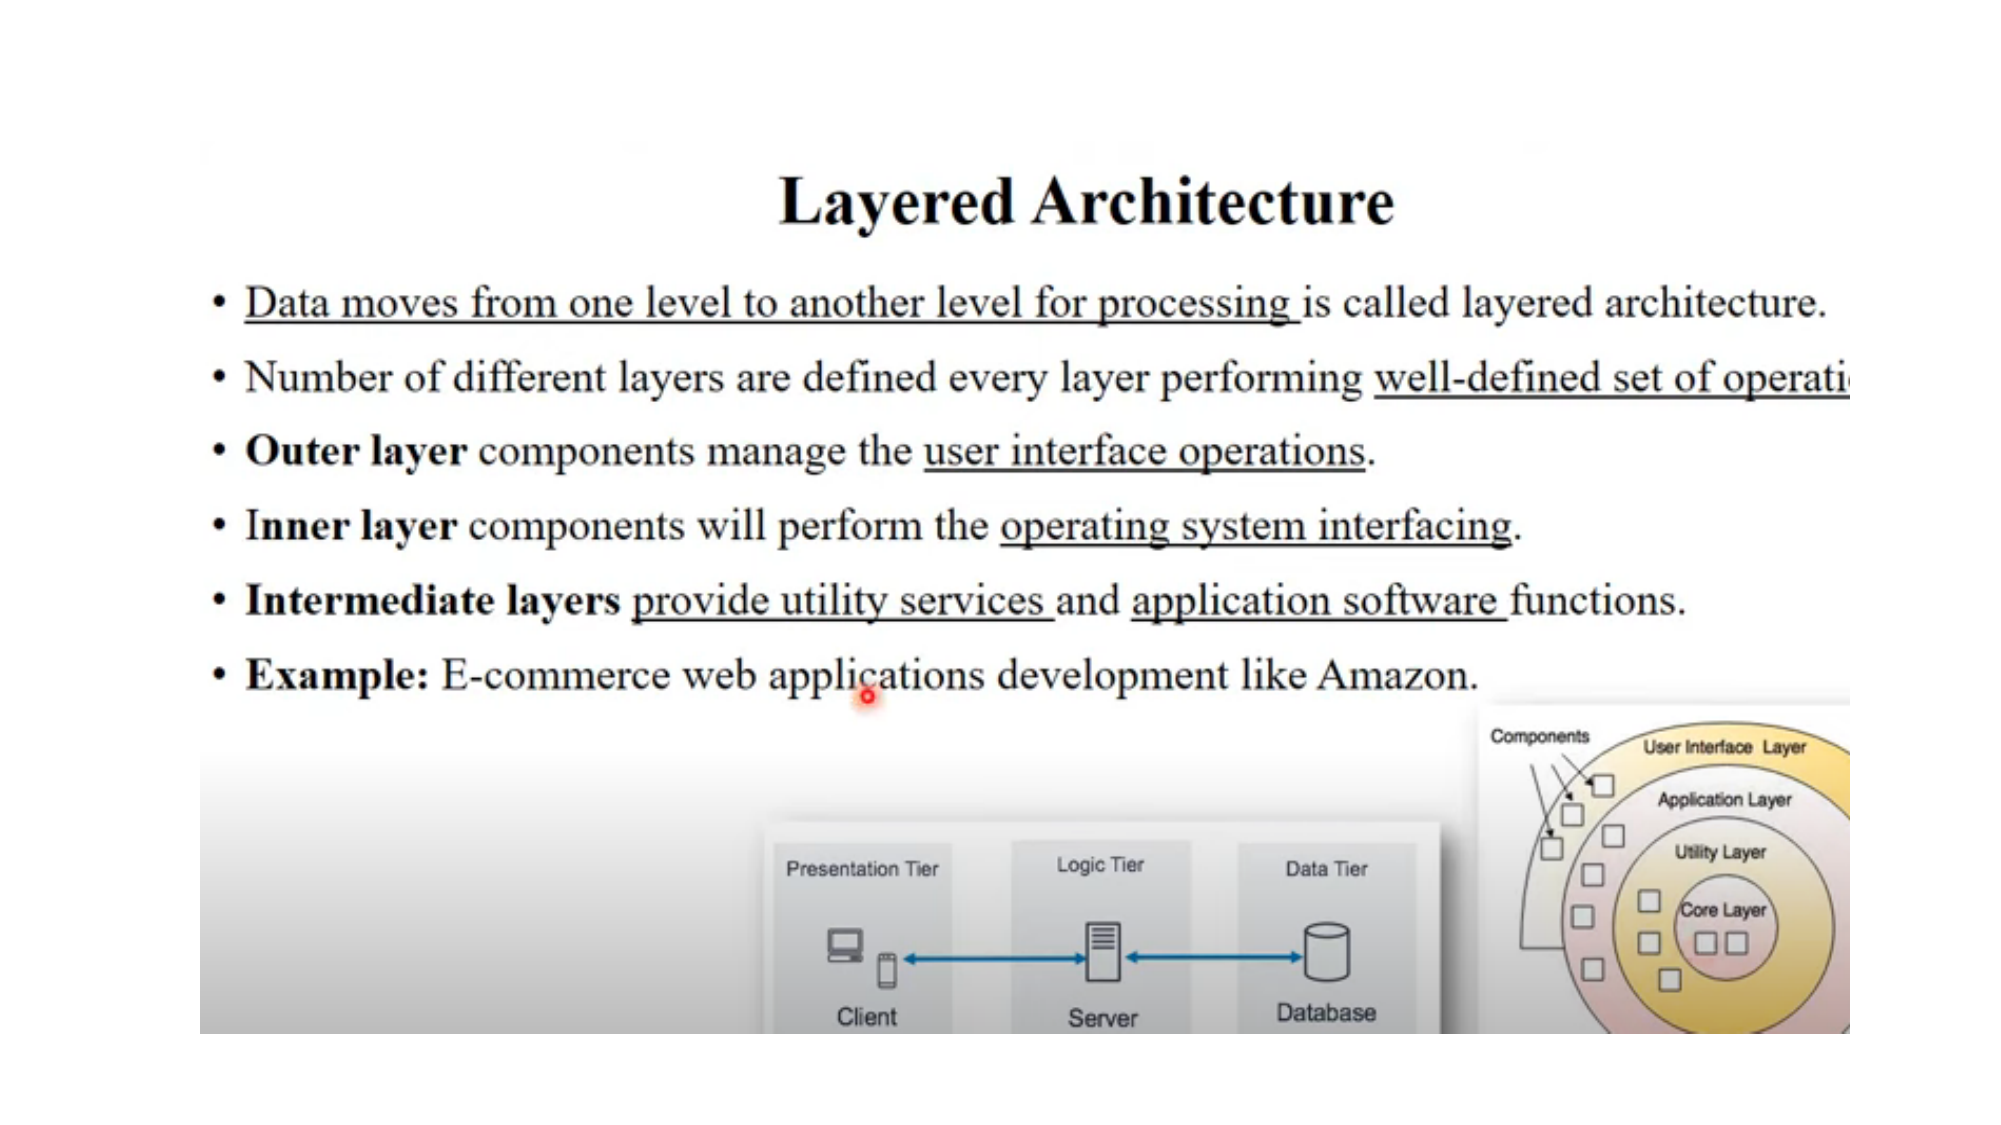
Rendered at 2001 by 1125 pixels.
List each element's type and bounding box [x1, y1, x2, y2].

list [199, 141, 1850, 1035]
